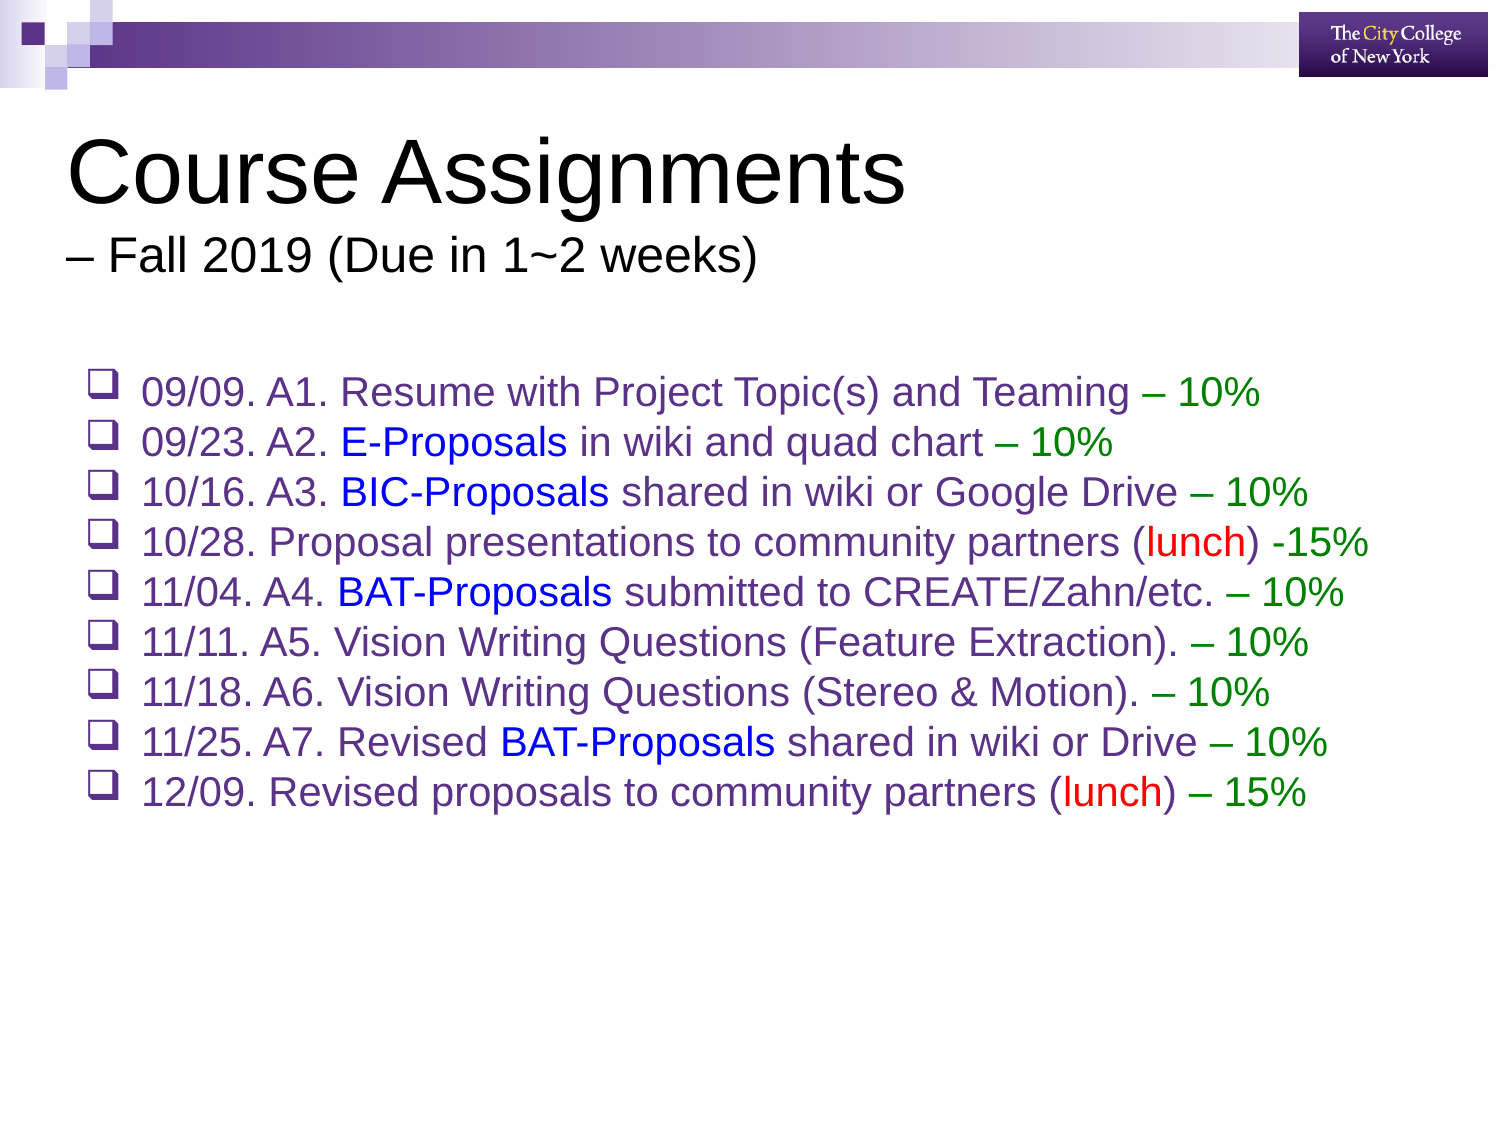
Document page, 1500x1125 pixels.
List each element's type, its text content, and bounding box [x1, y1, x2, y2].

picture [1299, 12, 1488, 77]
title Course Assignments – Fall 2019 (Due in 1~2 weeks) [50, 97, 1450, 234]
list 09/09. A1. Resume with Project Topic(s) and Teaming – 10% 09/23. A2. E-Proposals in wiki and quad chart – 10% 10/16. A3. BIC-Proposals shared in wiki or Google Drive – 10% 10/28. Proposal presentations to community partners (lunch) -15% 11/04. A4. BAT-Proposals submitted to CREATE/Zahn/etc. – 10% 11/11. A5. Vision Writing Questions (Feature Extraction). – 10% 11/18. A6. Vision Writing Questions (Stereo & Motion). – 10% 11/25. A7. Revised BAT-Proposals shared in wiki or Drive – 10% 12/09. Revised proposals to community partners (lunch) – 15% [50, 349, 1450, 1000]
